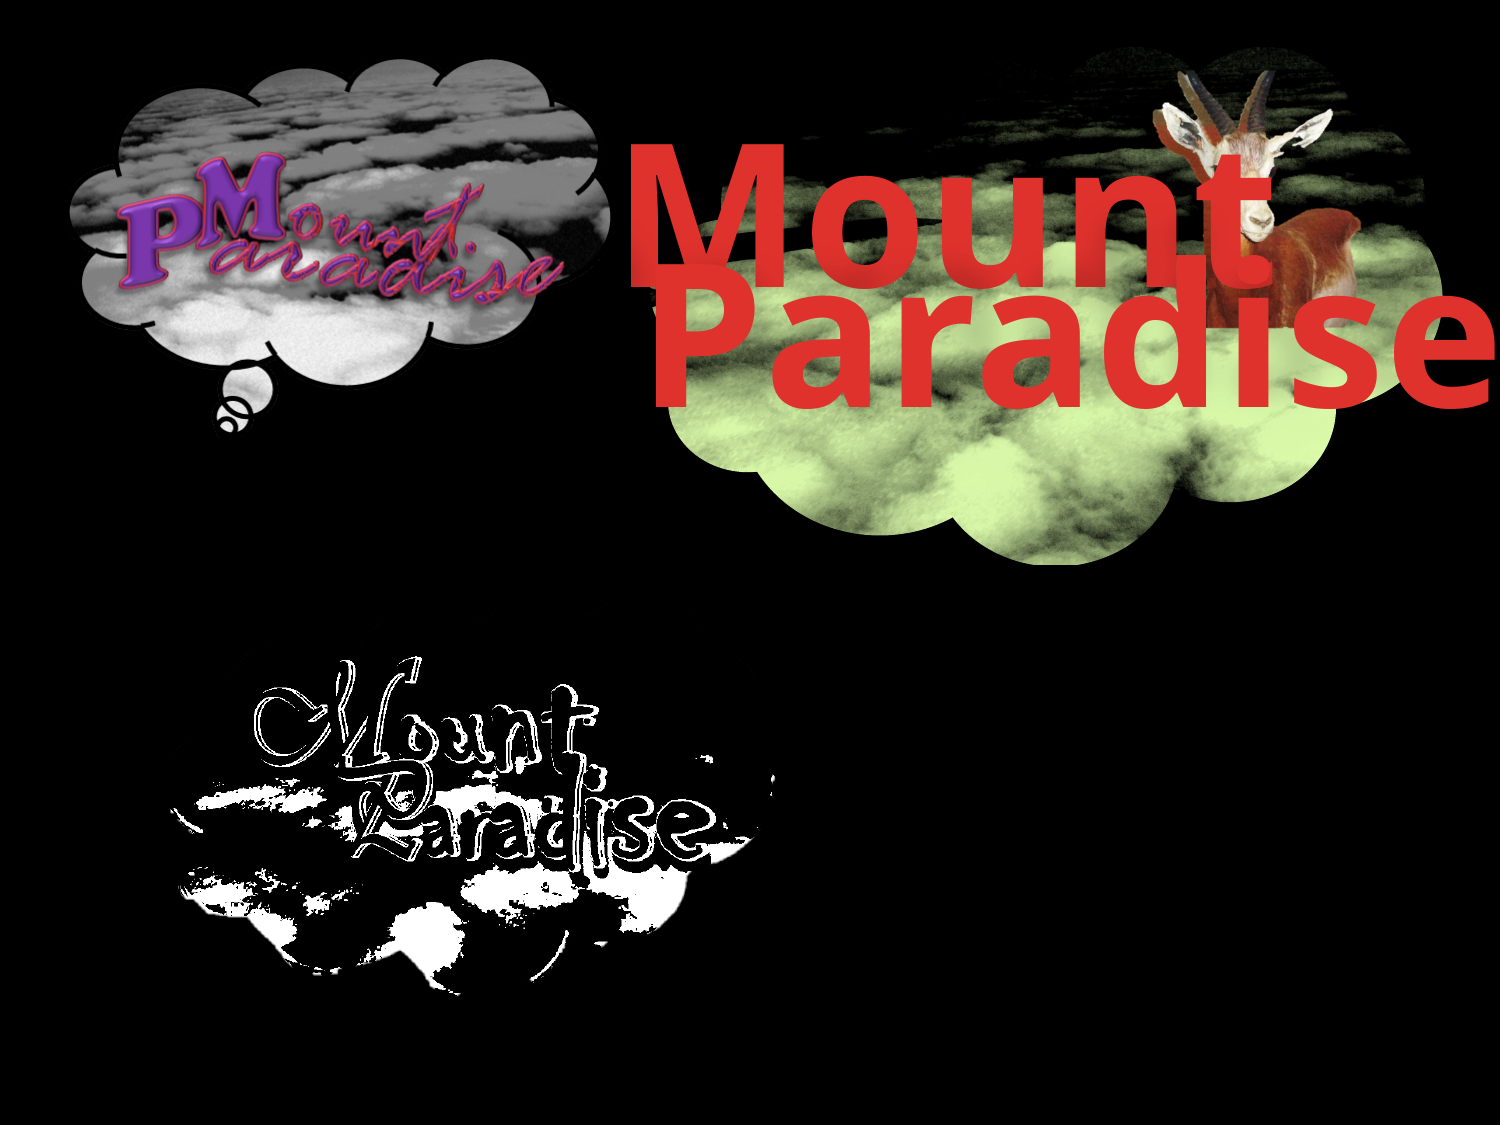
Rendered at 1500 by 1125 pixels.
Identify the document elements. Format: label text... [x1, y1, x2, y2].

text_box [702, 462, 1320, 569]
text_box Mount [621, 80, 1097, 150]
text_box Paradise [623, 199, 1500, 455]
picture [76, 526, 853, 1078]
picture [1102, 42, 1489, 332]
picture [64, 54, 617, 440]
